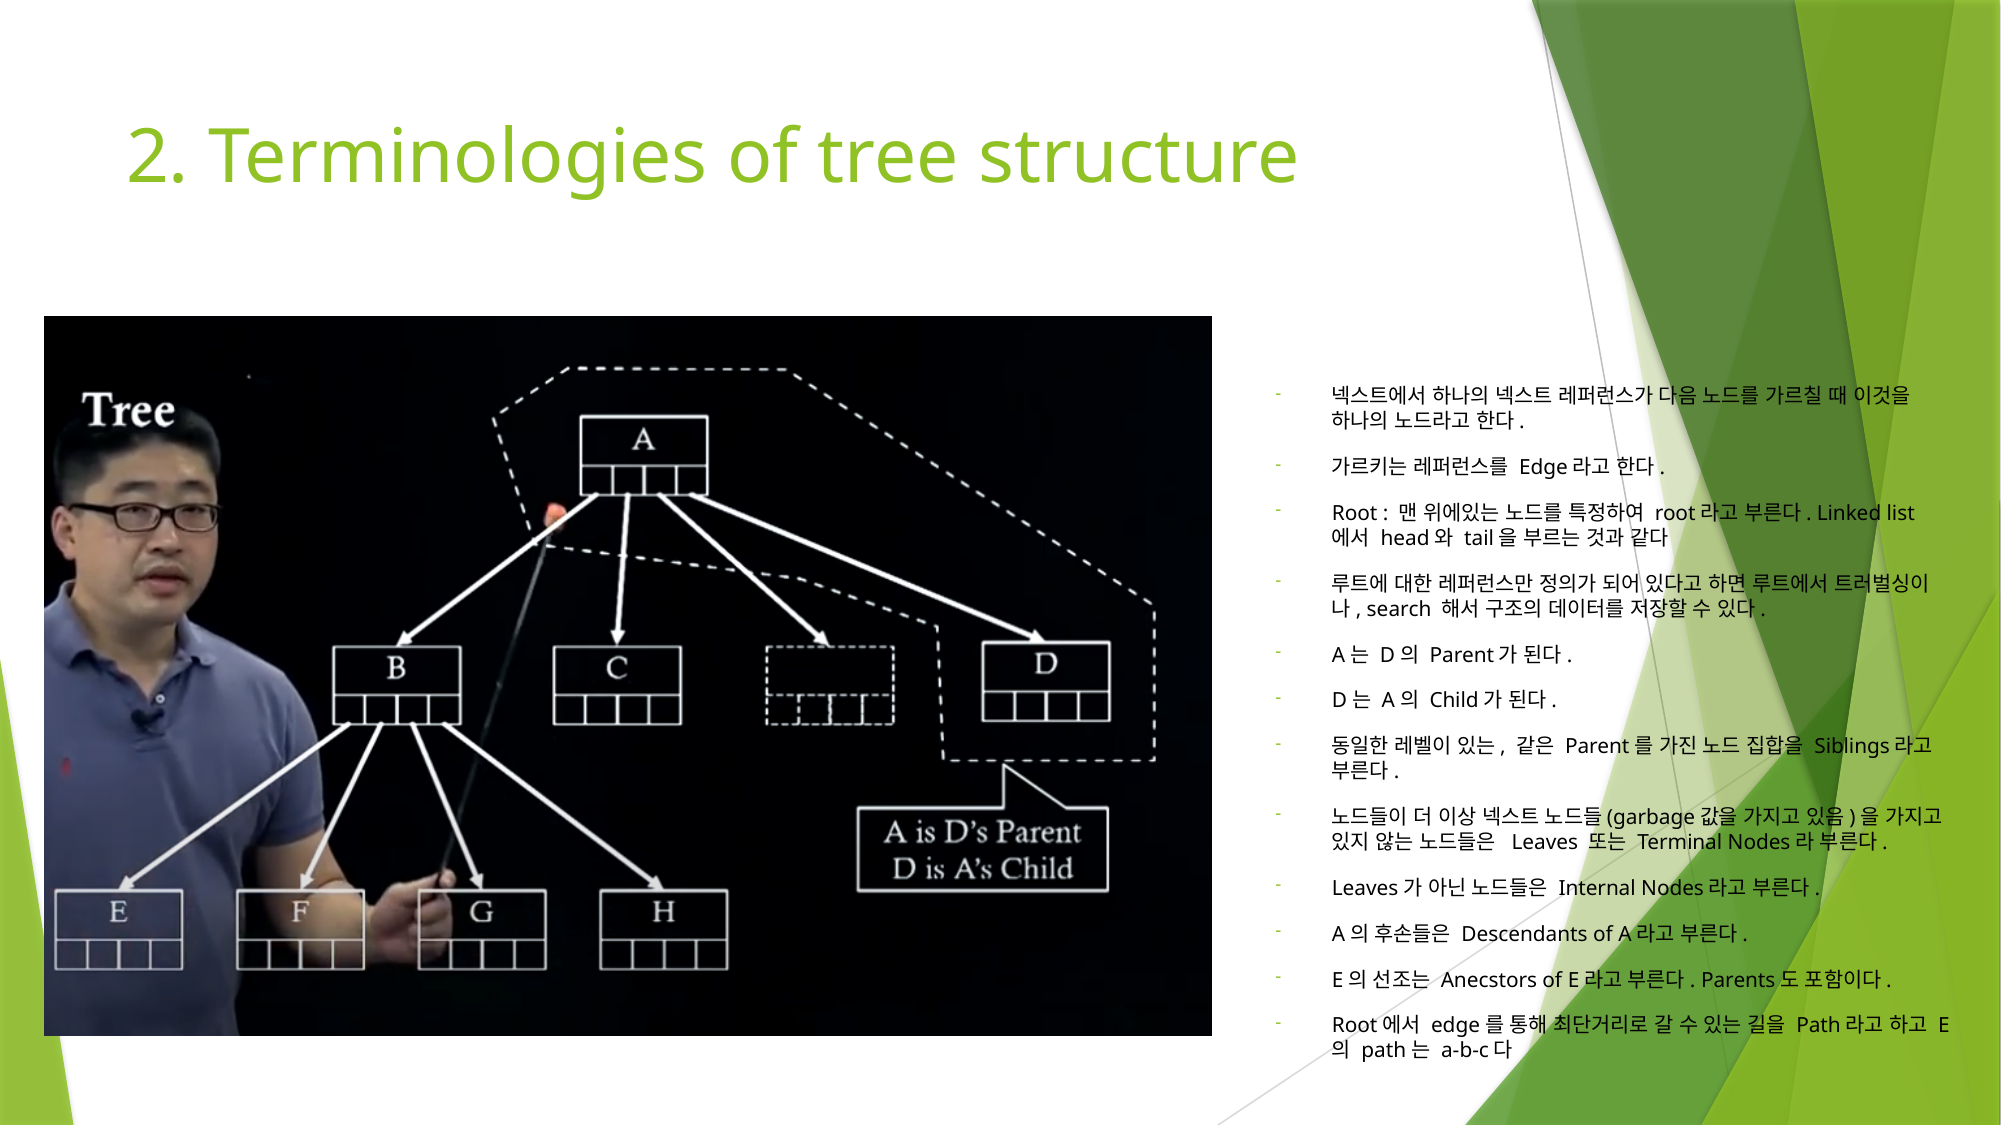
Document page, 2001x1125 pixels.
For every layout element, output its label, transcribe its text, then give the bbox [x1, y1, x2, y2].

picture [43, 316, 1212, 1036]
title 2. Terminologies of tree structure [111, 99, 1522, 317]
list 넥스트에서 하나의 넥스트 레퍼런스가 다음 노드를 가르칠 때 이것을 하나의 노드라고 한다. 가르키는 레퍼런스를 Edge라고 한다. Root : 맨 위에있는 노드를 특정하여 root라고 부른다. Linked list에서 head와 tail을 부르는 것과 같다 루트에 대한 레퍼런스만 정의가 되어 있다고 하면 루트에서 트러벌싱이나, search 해서 구조의 데이터를 저장할 수 있다. A는 D의 Parent가 된다. D는 A의 Child가 된다. 동일한 레벨이 있는, 같은 Parent를 가진 노드 집합을 Siblings라고 부른다. 노드들이 더 이상 넥스트 노드들(garbage값을 가지고 있음)을 가지고 있지 않는 노드들은 Leaves 또는 Terminal Nodes라 부른다. Leaves가 아닌 노드들은 Internal Nodes라고 부른다. A의 후손들은 Descendants of A라고 부른다. E의 선조는 Anecstors of E라고 부른다. Parents도 포함이다. Root에서 edge를 통해 최단거리로 갈 수 있는 길을 Path라고 하고 E의 path는 a-b-c다 [1260, 375, 1969, 1013]
